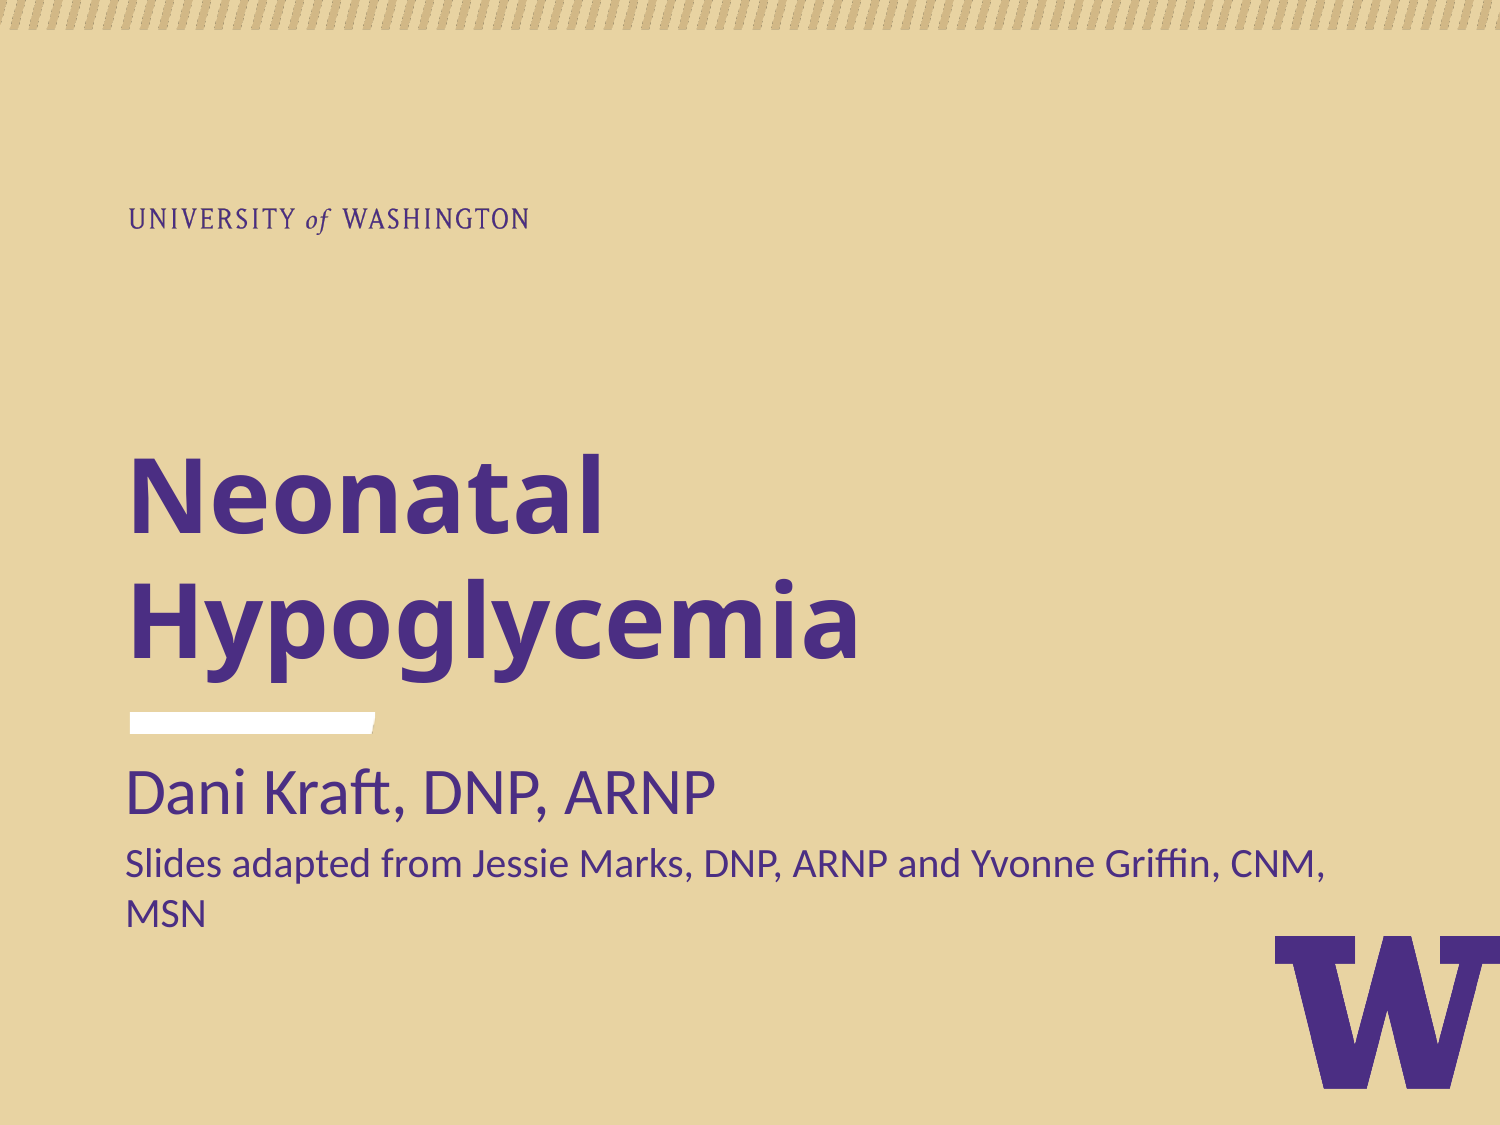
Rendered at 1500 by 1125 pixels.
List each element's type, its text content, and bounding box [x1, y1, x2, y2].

title Neonatal Hypoglycemia [110, 255, 1254, 688]
picture [1275, 936, 1500, 1089]
picture [0, 0, 1500, 33]
text_box Dani Kraft, DNP, ARNP Slides adapted from Jessie Marks, DNP, ARNP and Yvonne Griffin, CNM, MSN [110, 740, 1434, 944]
picture [129, 208, 528, 235]
